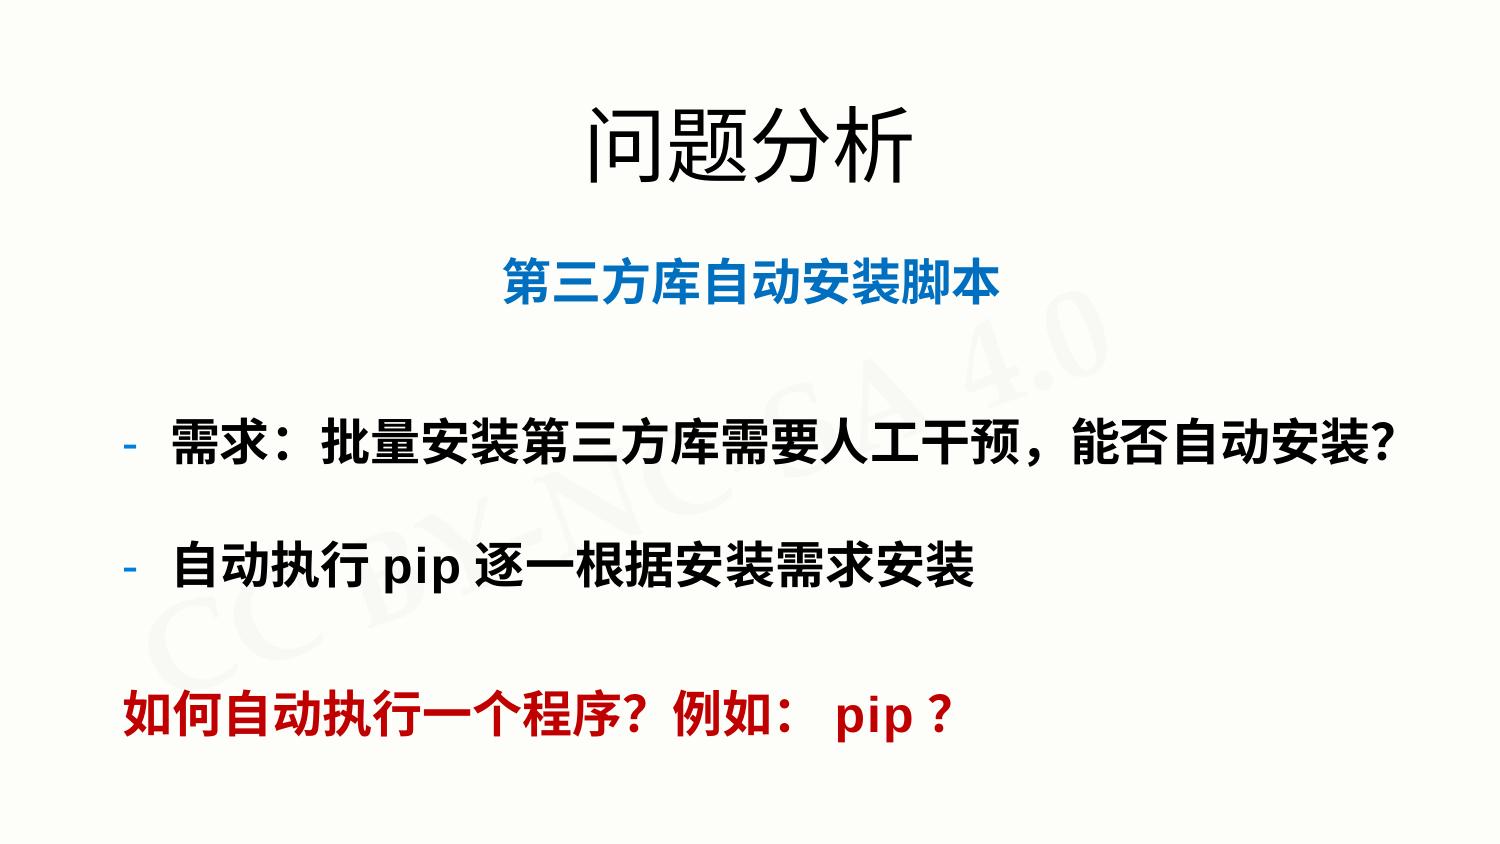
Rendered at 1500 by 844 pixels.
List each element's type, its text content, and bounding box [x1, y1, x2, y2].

text_box 第三方库自动安装脚本 - 需求：批量安装第三方库需要人工干预，能否自动安装？ - 自动执行pip逐一根据安装需求安装 如何自动执行一个程序？例如：pip？ [120, 250, 1412, 743]
title 问题分析 [315, 93, 1185, 235]
